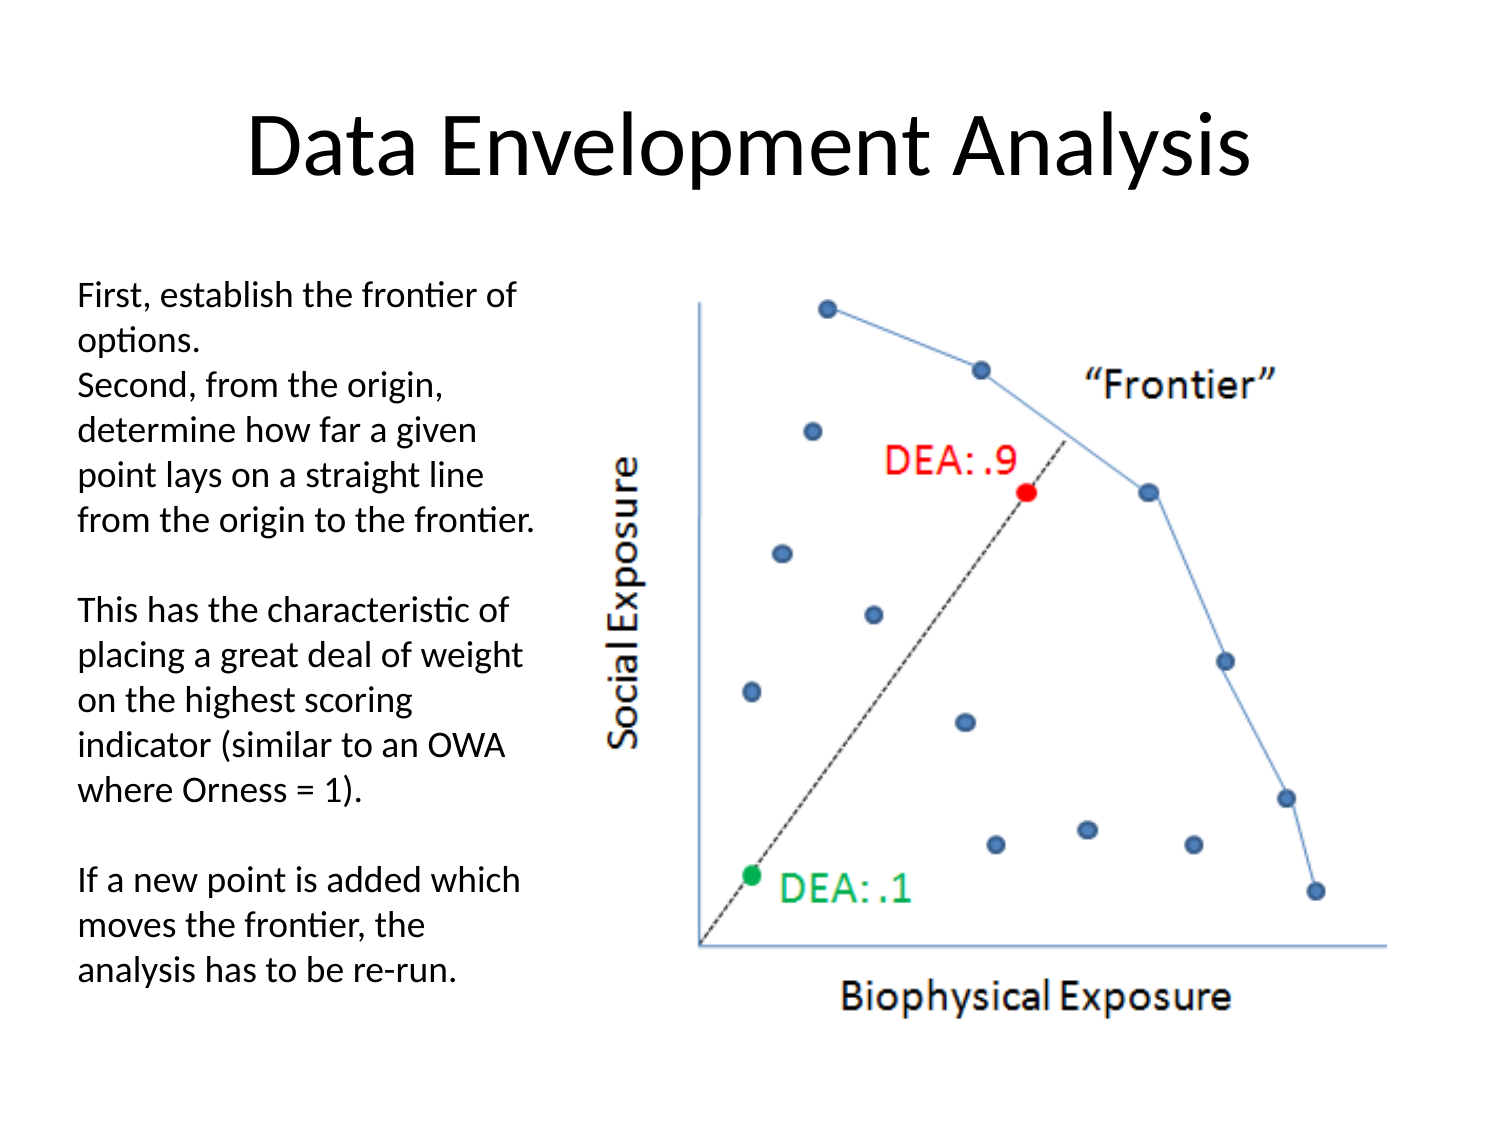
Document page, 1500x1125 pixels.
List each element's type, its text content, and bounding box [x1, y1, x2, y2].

picture [587, 262, 1388, 1036]
text_box First, establish the frontier of options. Second, from the origin, determine how far a given point lays on a straight line from the origin to the frontier. This has the characteristic of placing a great deal of weight on the highest scoring indicator (similar to an OWA where Orness = 1). If a new point is added which moves the frontier, the analysis has to be re-run. [62, 262, 563, 998]
title Data Envelopment Analysis [75, 45, 1425, 233]
